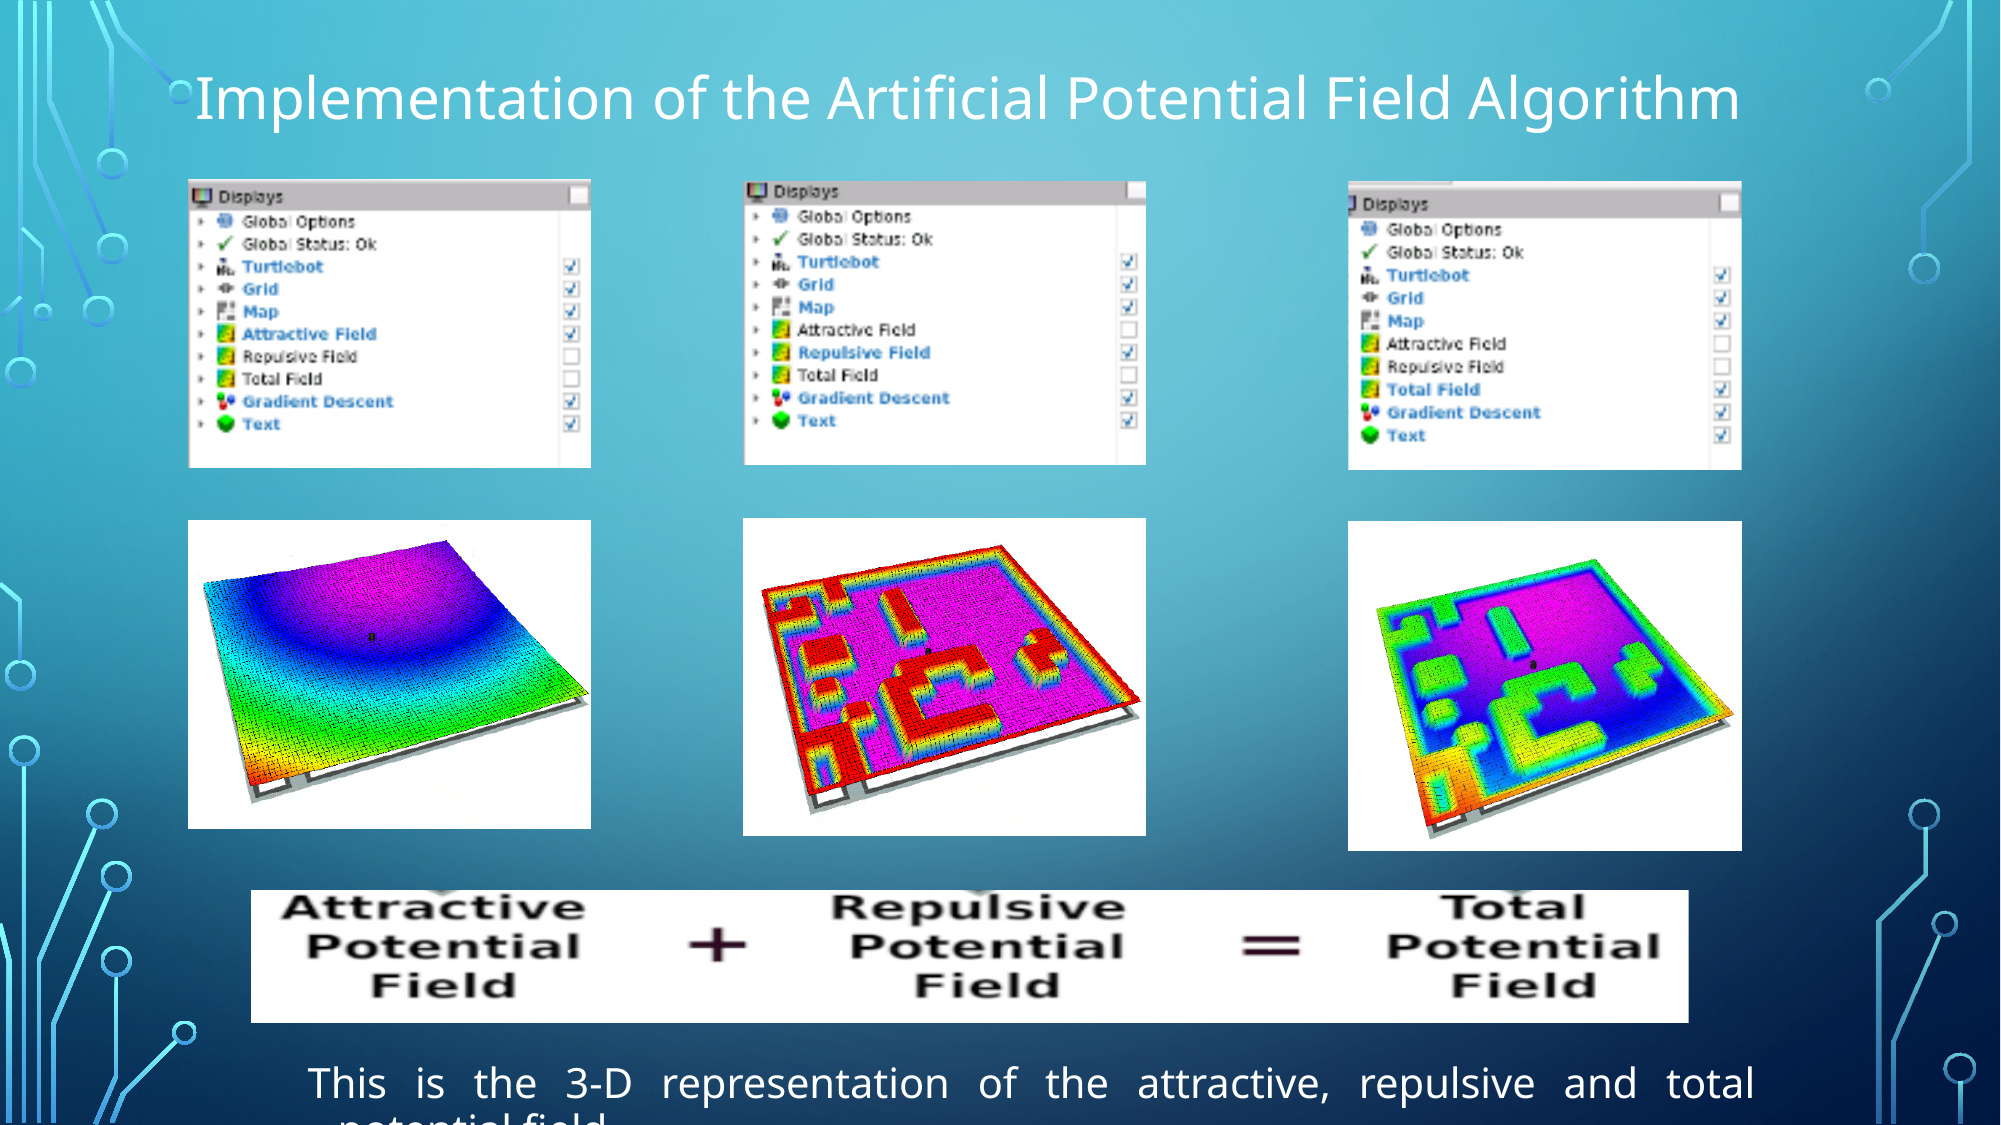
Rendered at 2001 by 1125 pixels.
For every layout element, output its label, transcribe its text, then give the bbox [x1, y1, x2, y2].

picture [1348, 520, 1742, 851]
text_box Implementation of the Artificial Potential Field Algorithm [0, 54, 1939, 139]
picture [250, 890, 1689, 1023]
picture [188, 179, 592, 469]
picture [742, 181, 1146, 465]
picture [188, 520, 592, 829]
text_box This is the 3-D representation of the attractive, repulsive and total potential field. [262, 1052, 1770, 1125]
picture [742, 517, 1146, 837]
picture [1348, 181, 1742, 470]
